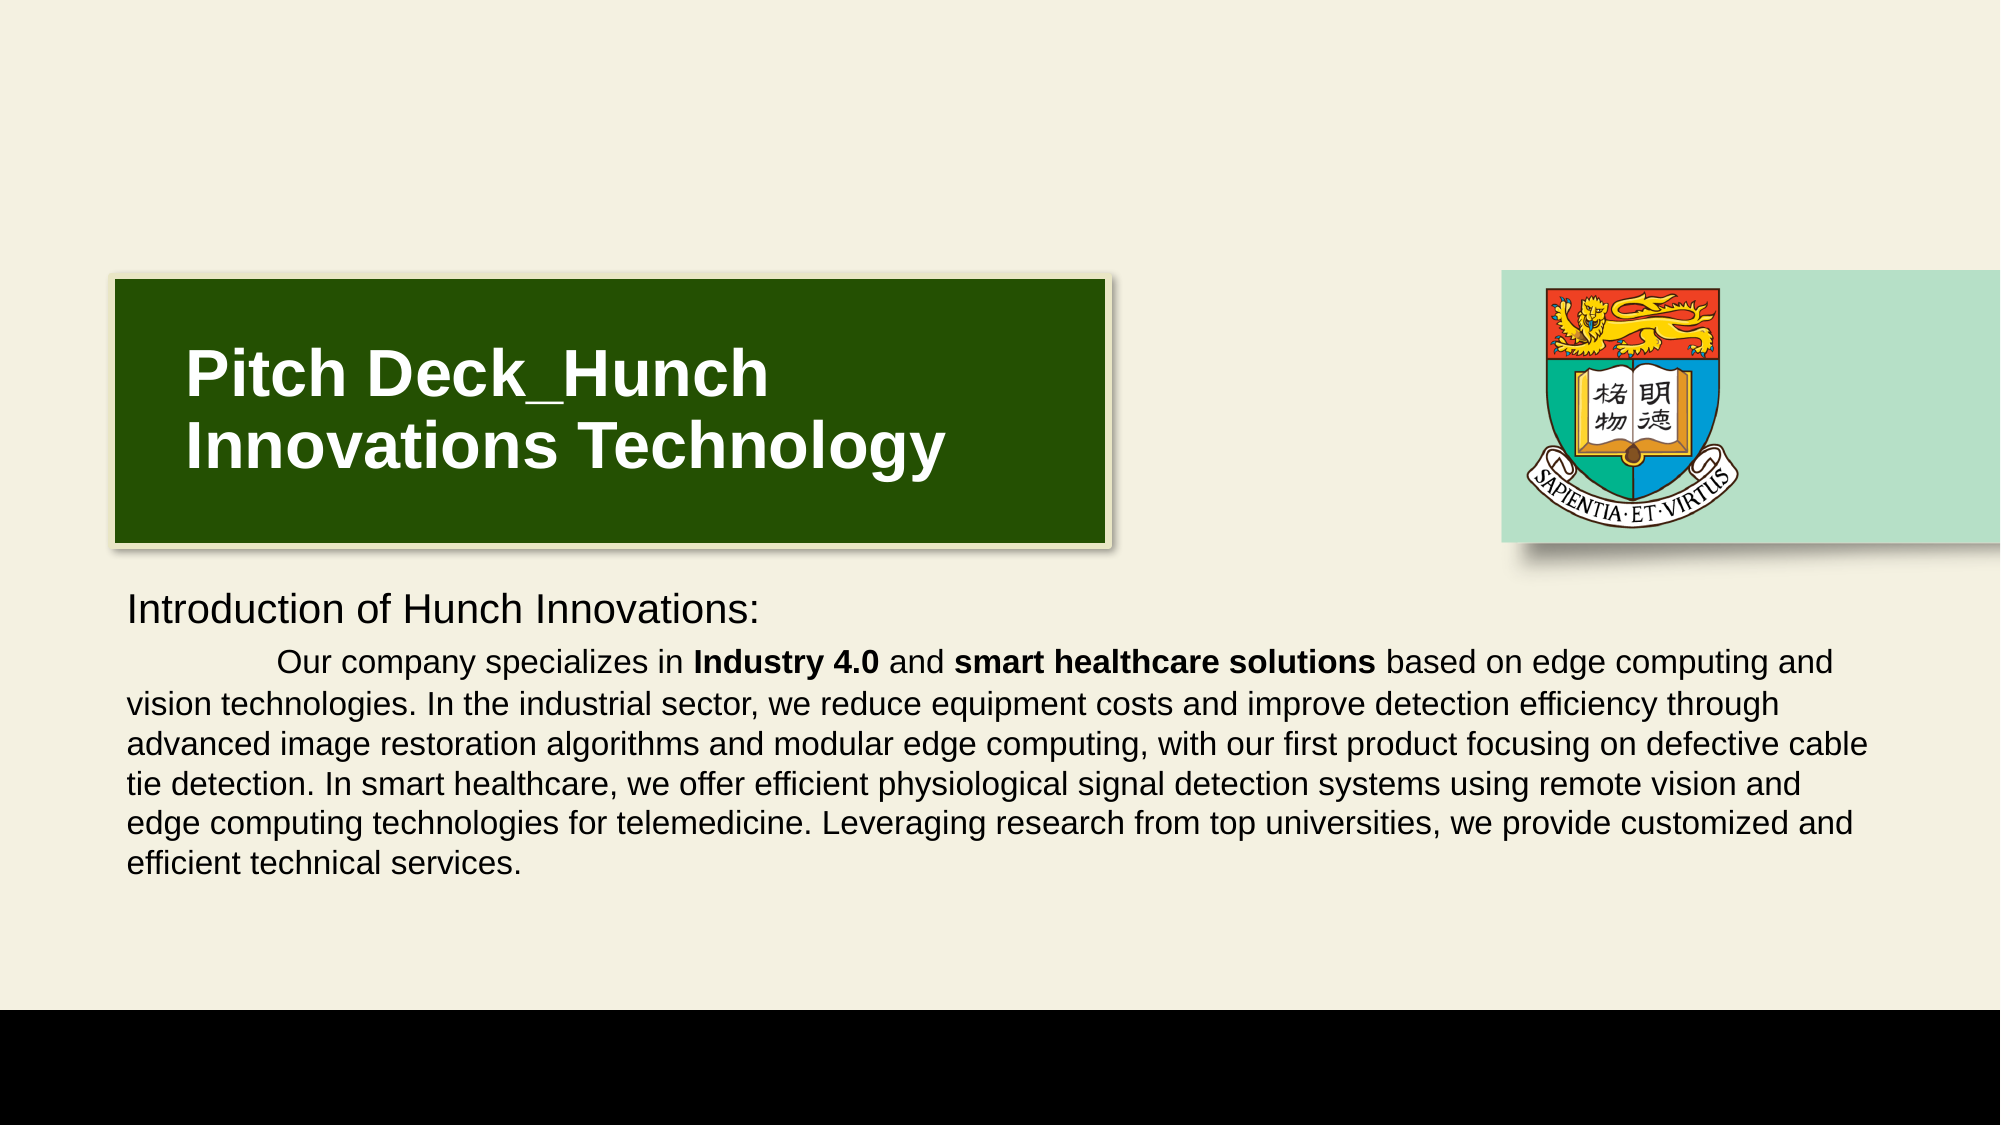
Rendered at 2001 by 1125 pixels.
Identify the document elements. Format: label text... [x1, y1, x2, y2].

list Introduction of Hunch Innovations: Our company specializes in Industry 4.0 and smart healthcare solutions based on edge computing and vision technologies. In the industrial sector, we reduce equipment costs and improve detection efficiency through advanced image restoration algorithms and modular edge computing, with our first product focusing on defective cable tie detection. In smart healthcare, we offer efficient physiological signal detection systems using remote vision and edge computing technologies for telemedicine. Leveraging research from top universities, we provide customized and efficient technical services. [111, 574, 1894, 1005]
title Pitch Deck_Hunch Innovations Technology [108, 273, 1112, 549]
picture [0, 0, 2001, 1125]
